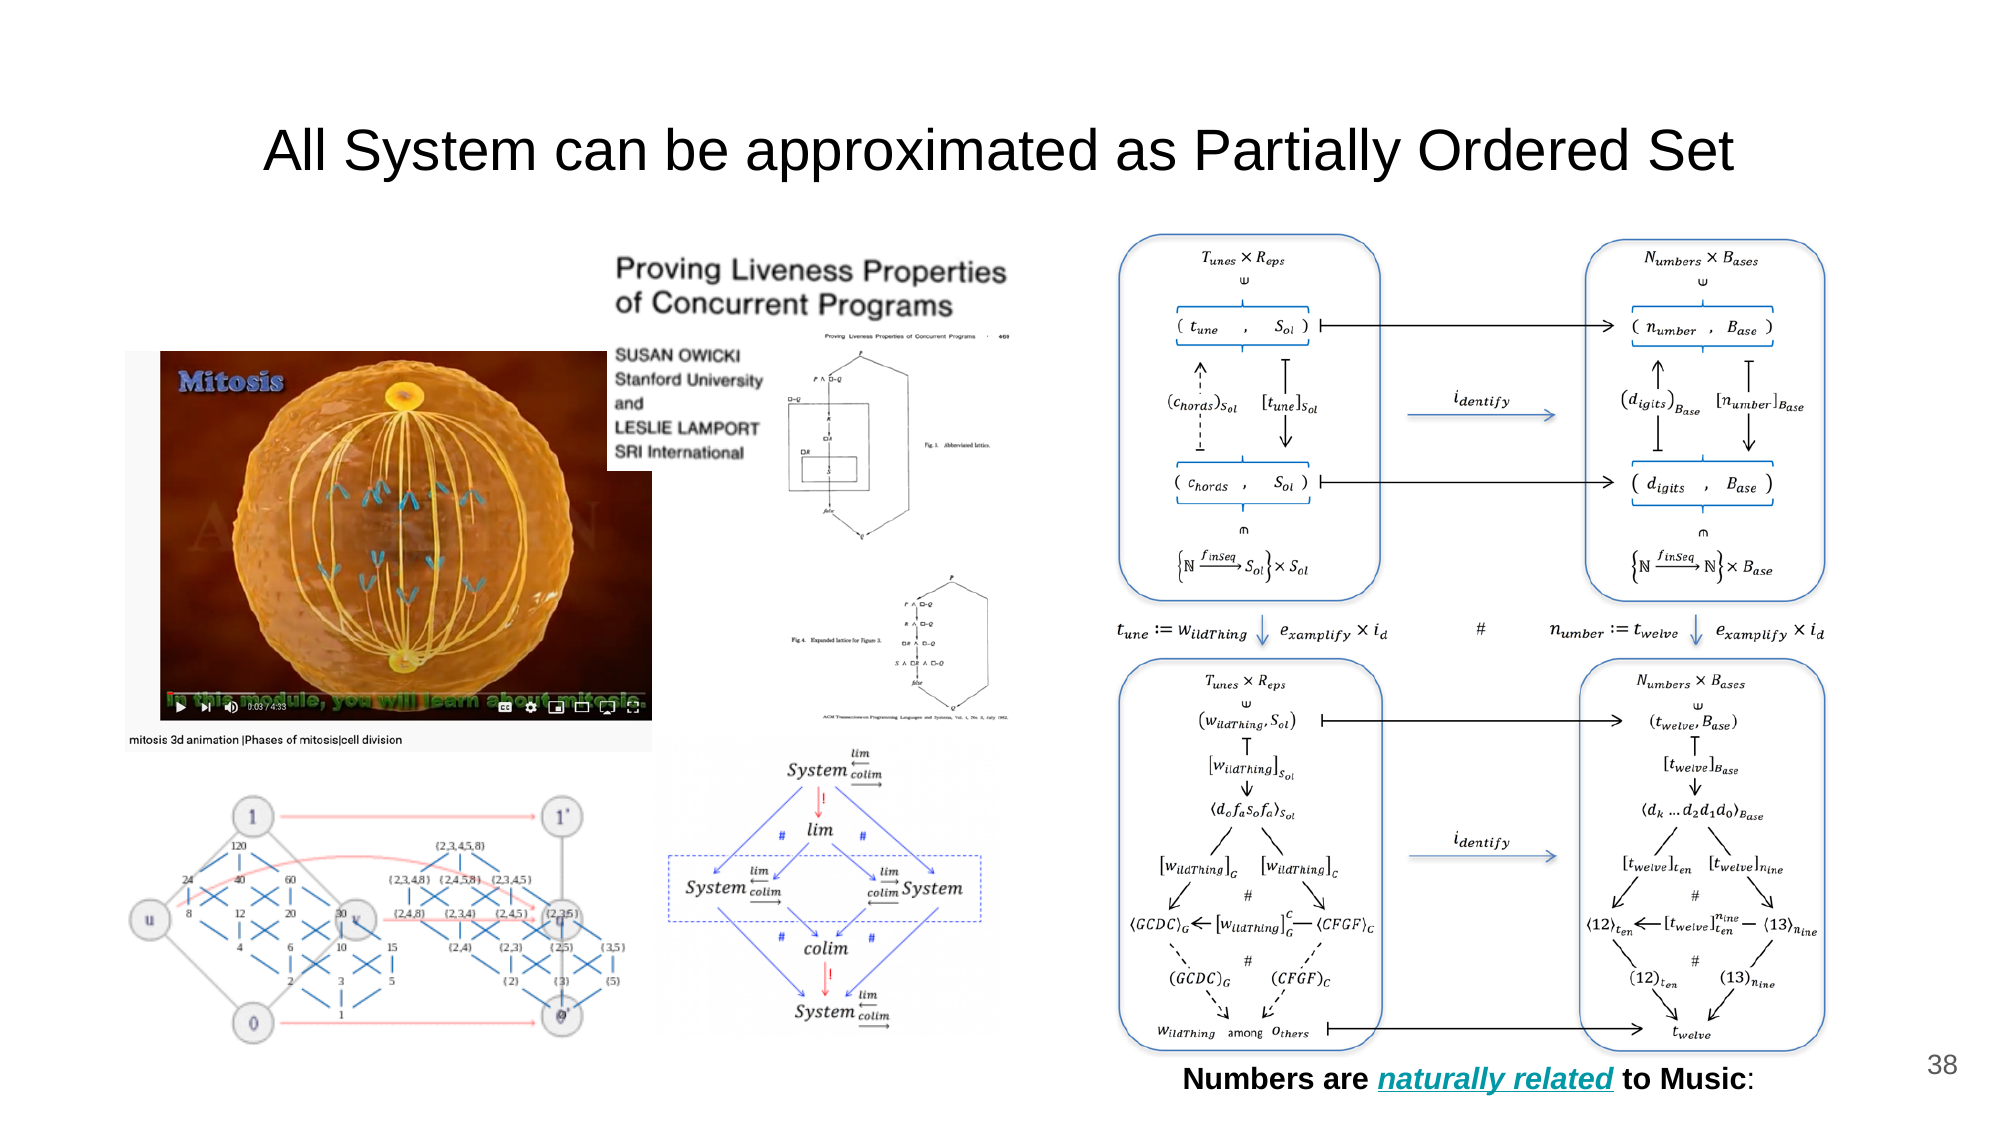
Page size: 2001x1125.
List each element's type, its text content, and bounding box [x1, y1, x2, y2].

title All System can be approximated as Partially Ordered Set [68, 97, 1932, 223]
slide_number 38 [1853, 1019, 1974, 1106]
text_box Numbers are naturally related to Music: [1167, 1075, 1771, 1103]
picture [116, 776, 630, 1052]
picture [125, 222, 1848, 1067]
